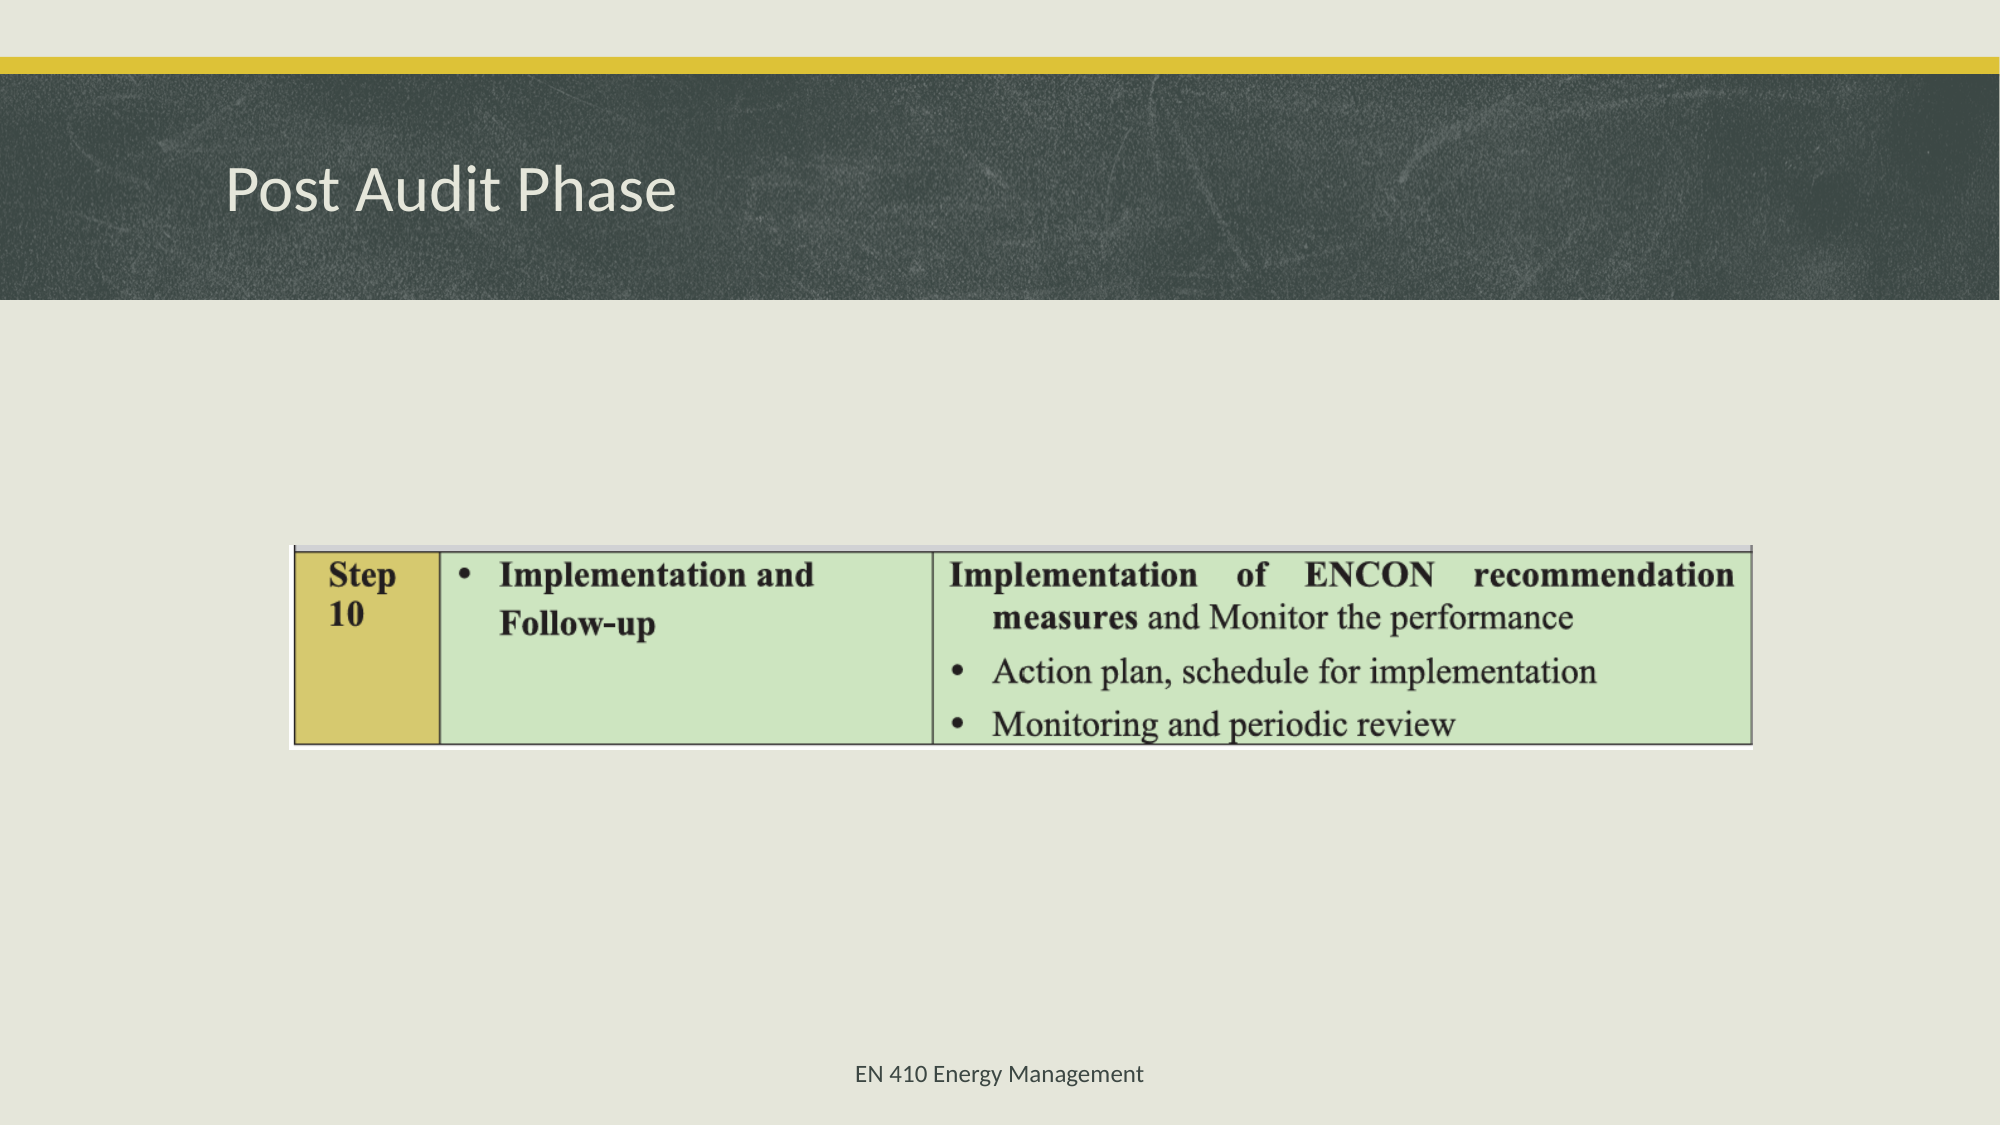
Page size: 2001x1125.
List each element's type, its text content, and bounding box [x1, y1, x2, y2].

picture [0, 74, 2000, 300]
footer EN 410 Energy Management [533, 1042, 1467, 1103]
title Post Audit Phase [210, 76, 1790, 300]
picture [289, 545, 1753, 750]
